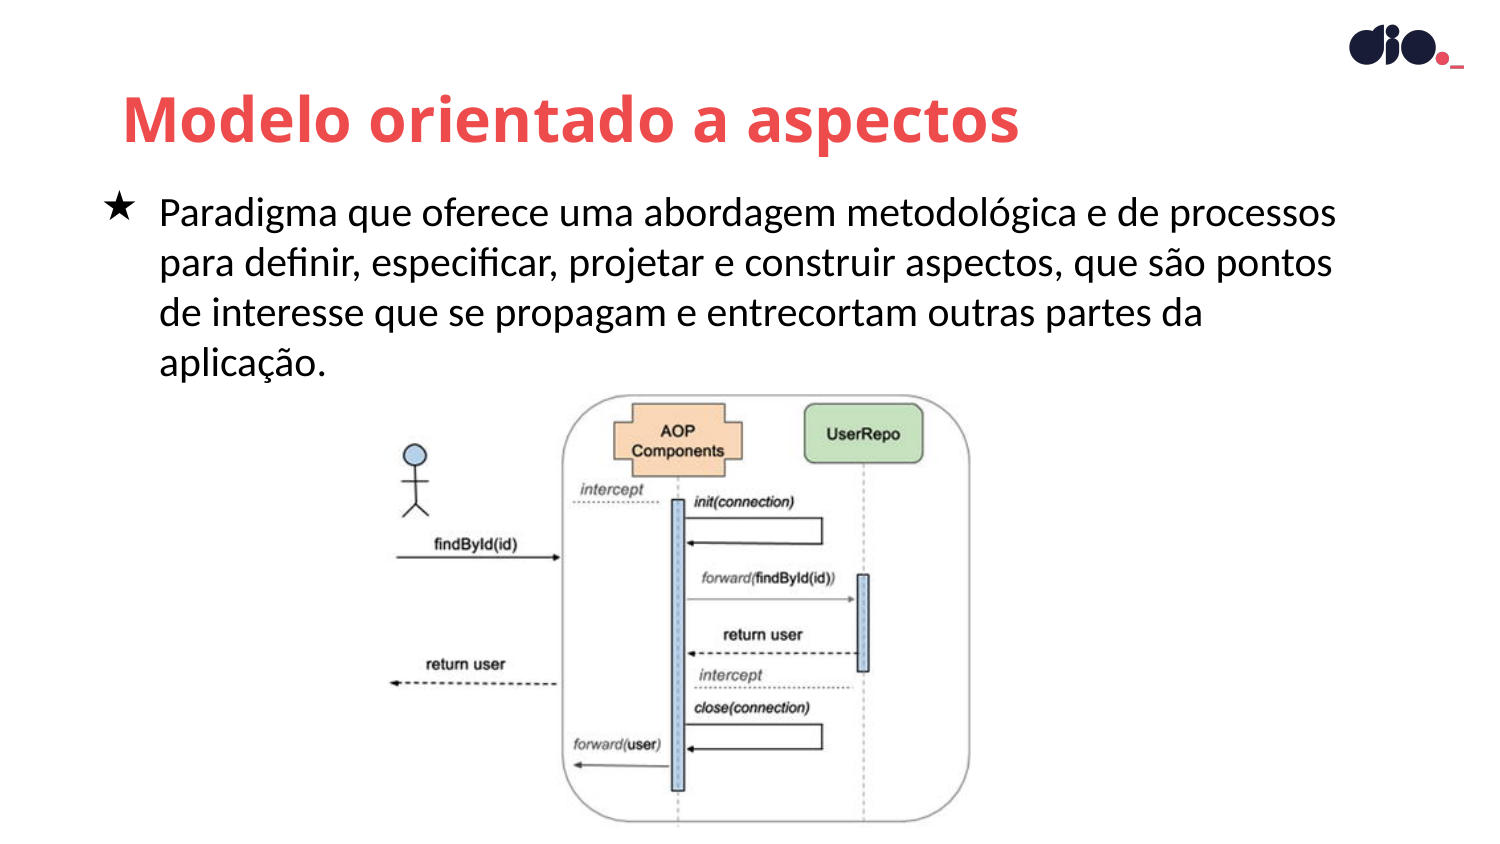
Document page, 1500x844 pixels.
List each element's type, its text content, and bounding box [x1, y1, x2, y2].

text_box Modelo orientado a aspectos [106, 42, 1426, 182]
picture [1334, 15, 1474, 78]
picture [386, 393, 972, 829]
text_box Paradigma que oferece uma abordagem metodológica e de processos para definir, especificar, projetar e construir aspectos, que são pontos de interesse que se propagam e entrecortam outras partes da aplicação. [69, 169, 1376, 451]
